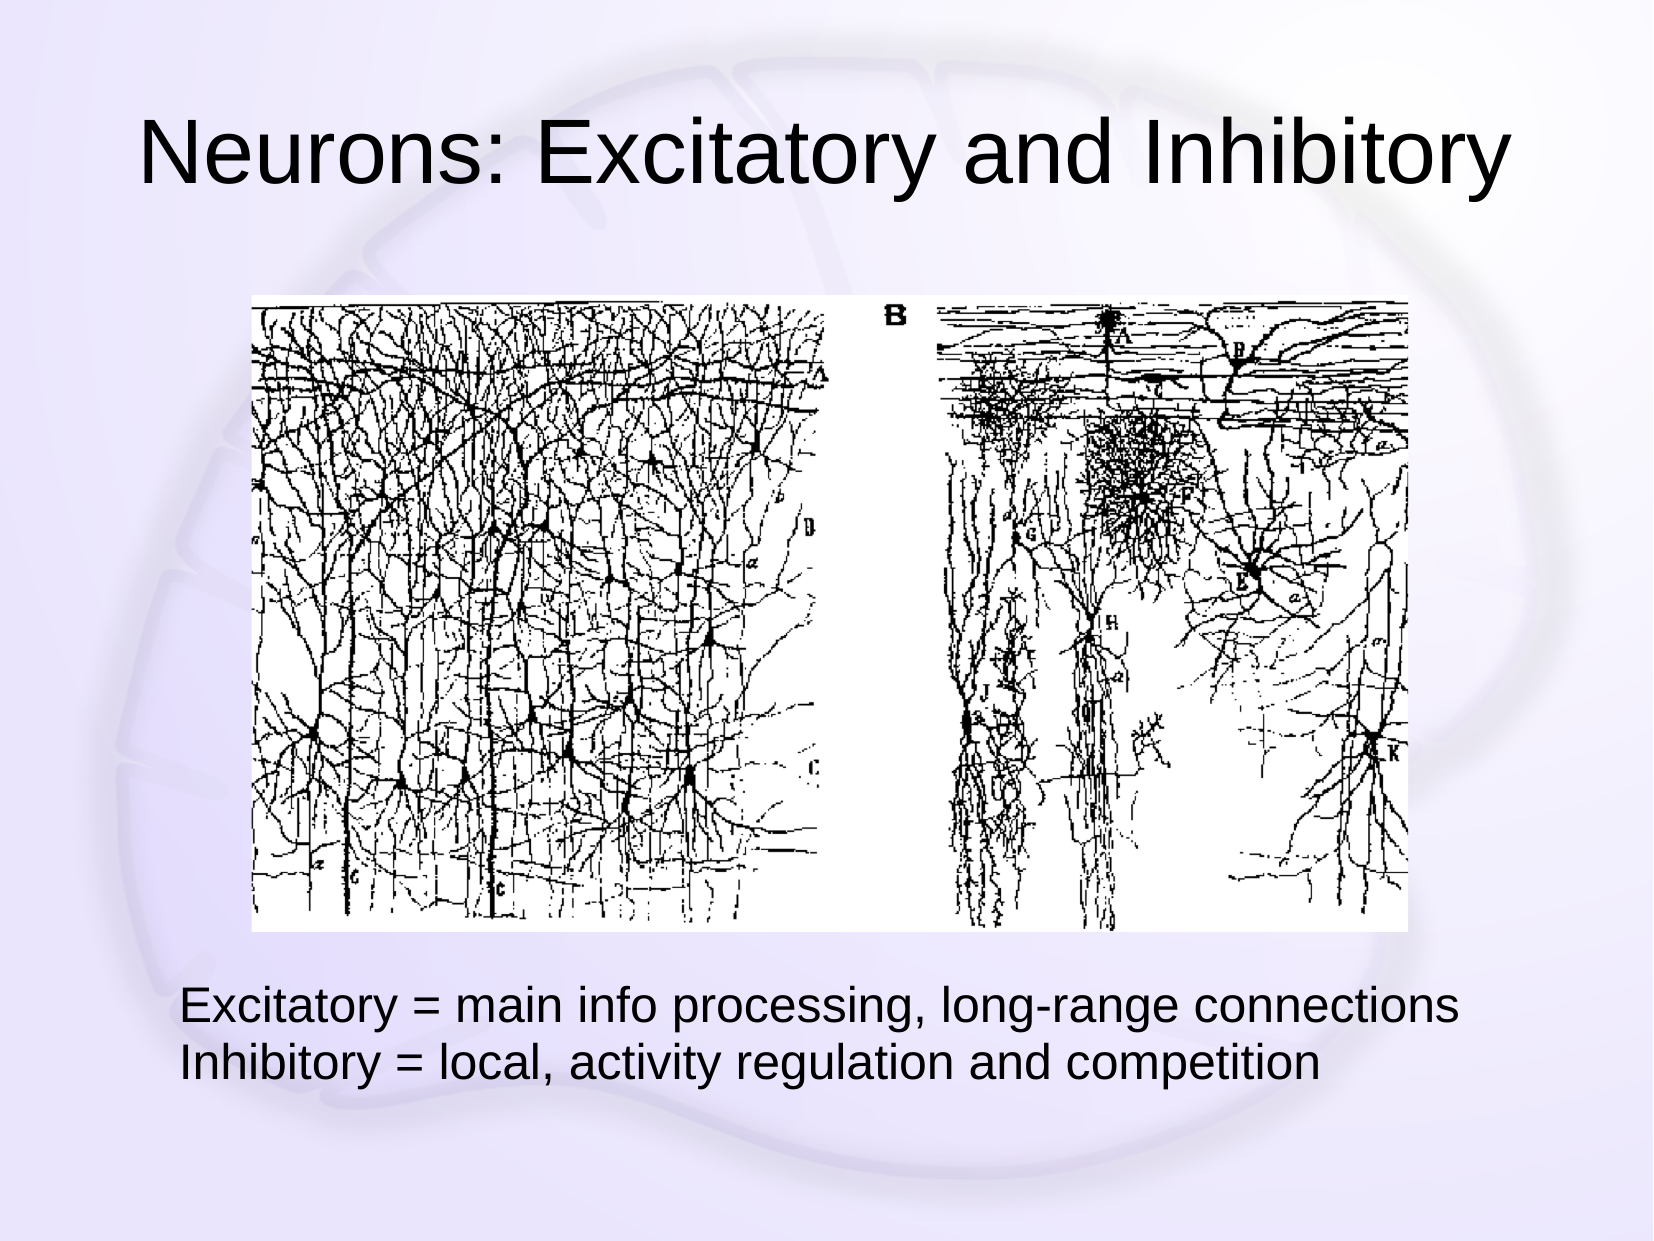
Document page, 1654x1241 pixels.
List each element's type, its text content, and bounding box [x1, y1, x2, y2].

text_box Excitatory = main info processing, long-range connections Inhibitory = local, activity regulation and competition [163, 970, 1527, 1098]
title Neurons: Excitatory and Inhibitory [82, 49, 1571, 257]
picture [0, 0, 1654, 1241]
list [251, 295, 1409, 932]
